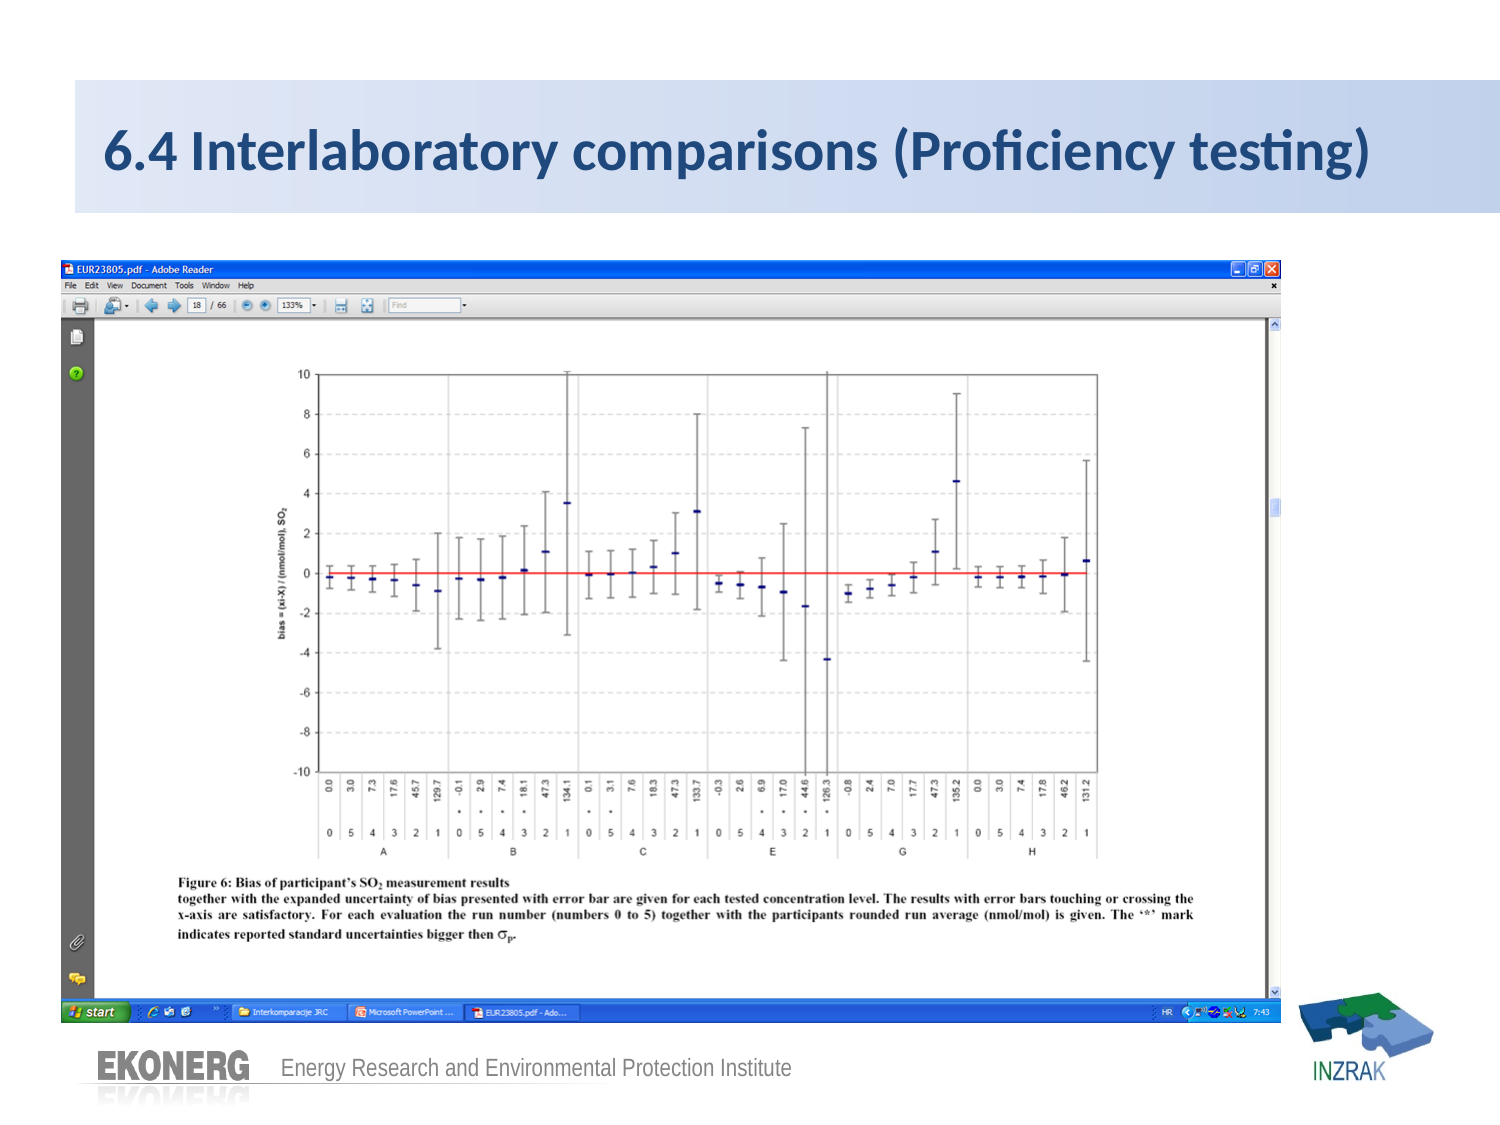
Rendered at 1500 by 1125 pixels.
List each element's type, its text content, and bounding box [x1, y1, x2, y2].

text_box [61, 1038, 878, 1112]
picture [1298, 992, 1434, 1088]
title 6.4 Interlaboratory comparisons (Proficiency testing) [75, 80, 1500, 213]
picture [61, 259, 1281, 1023]
